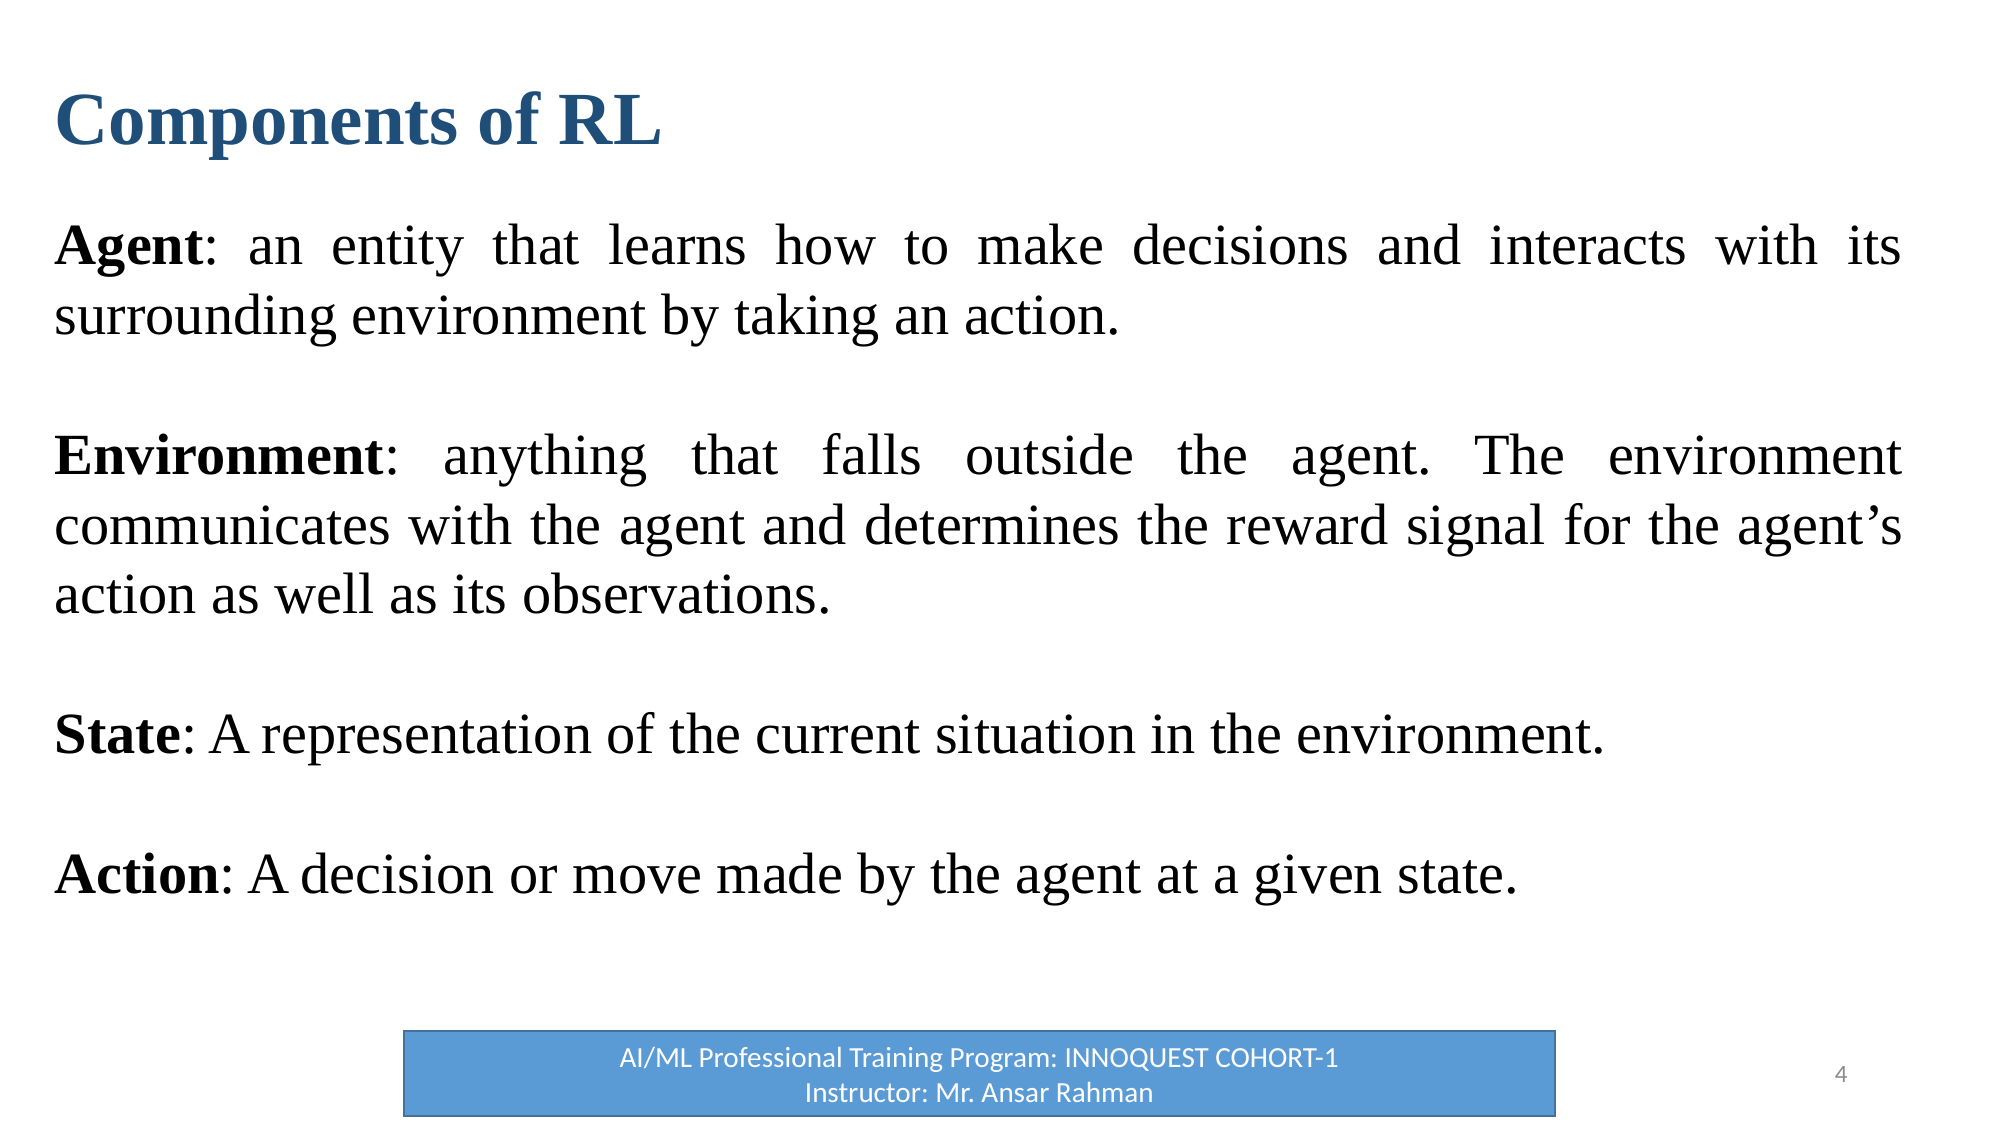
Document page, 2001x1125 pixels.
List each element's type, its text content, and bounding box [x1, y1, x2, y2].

list Agent: an entity that learns how to make decisions and interacts with its surrounding environment by taking an action. Environment: anything that falls outside the agent. The environment communicates with the agent and determines the reward signal for the agent’s action as well as its observations. State: A representation of the current situation in the environment. Action: A decision or move made by the agent at a given state. [39, 198, 1919, 1114]
title Components of RL [39, 11, 1765, 198]
